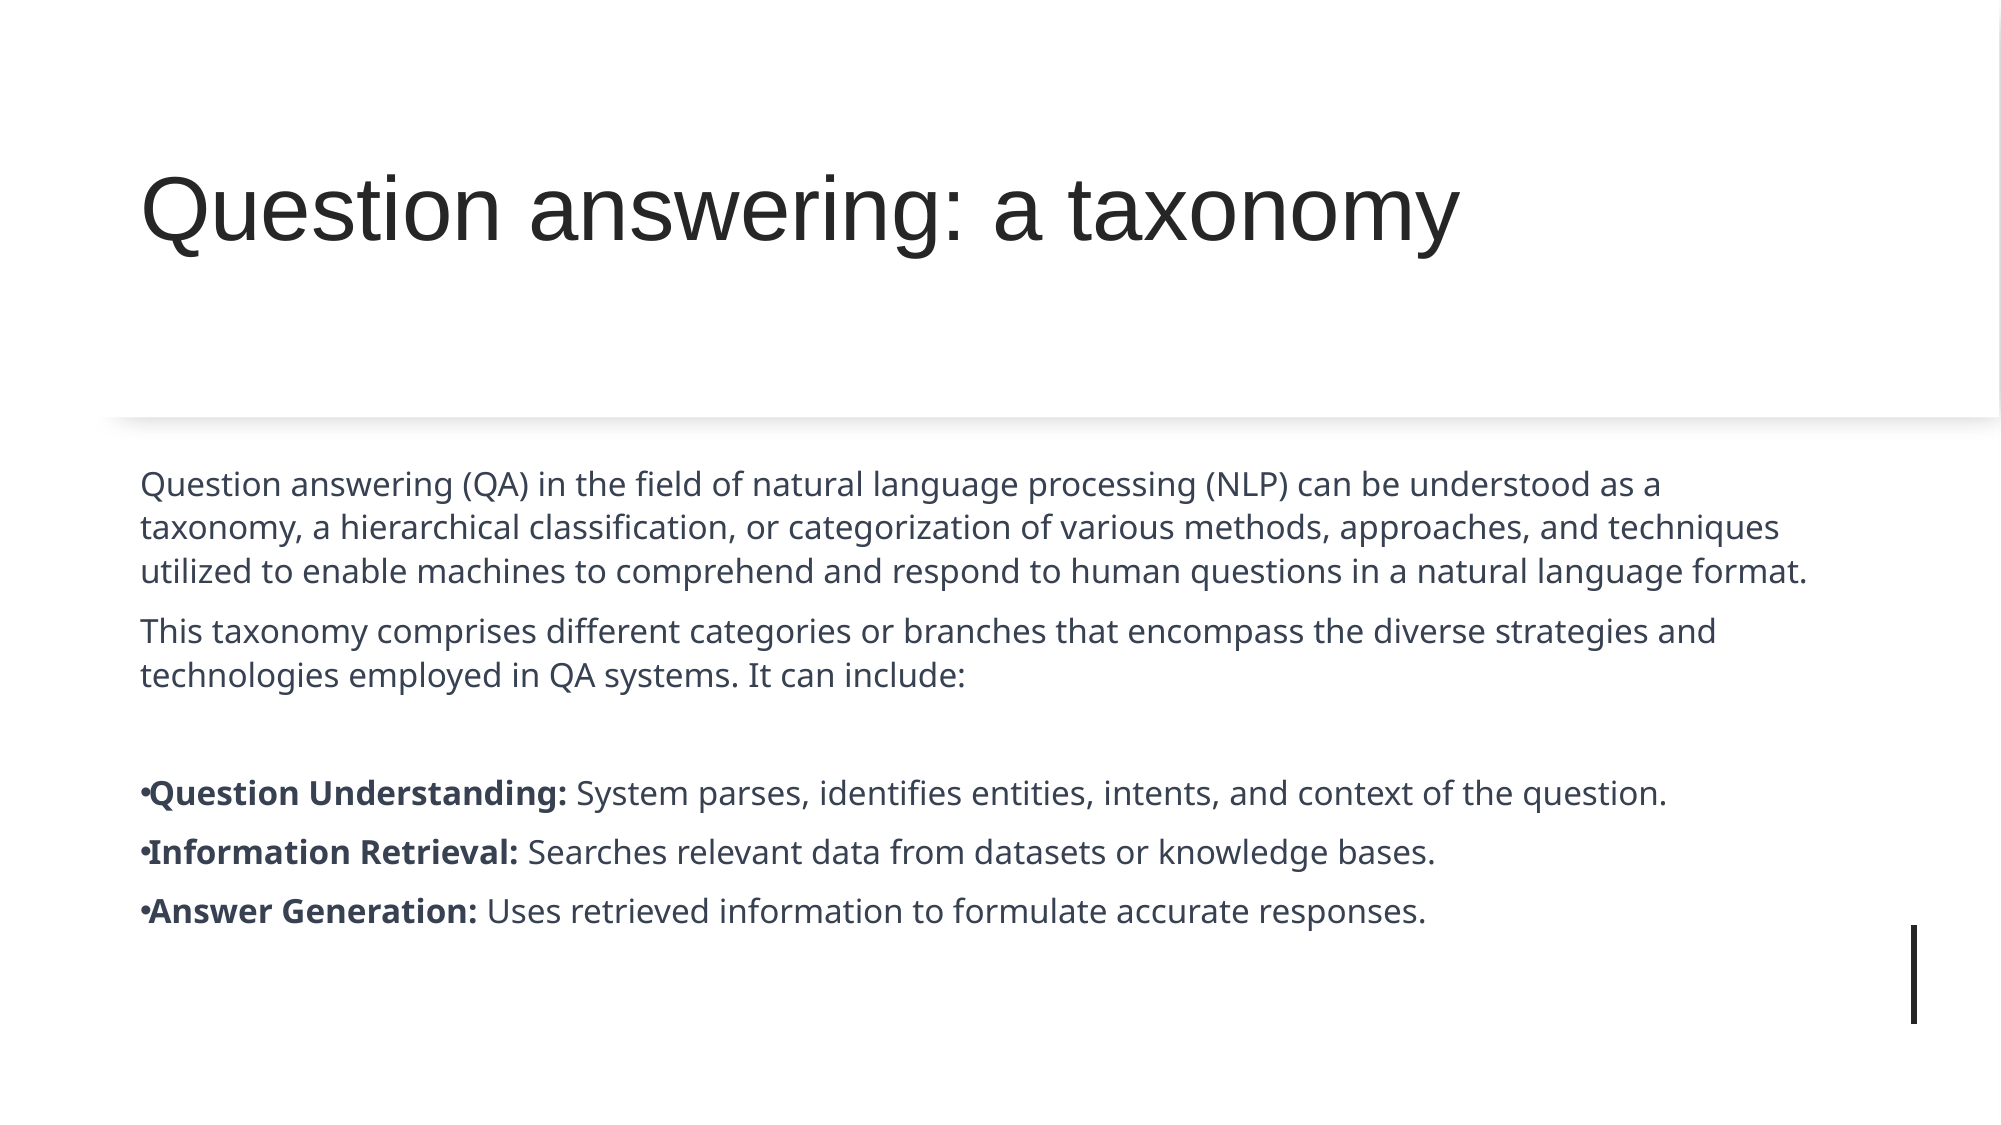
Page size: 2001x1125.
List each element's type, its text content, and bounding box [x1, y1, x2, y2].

title Question answering: a taxonomy [124, 140, 1828, 376]
list Question answering (QA) in the field of natural language processing (NLP) can be understood as a taxonomy, a hierarchical classification, or categorization of various methods, approaches, and techniques utilized to enable machines to comprehend and respond to human questions in a natural language format. This taxonomy comprises different categories or branches that encompass the diverse strategies and technologies employed in QA systems. It can include: Question Understanding: System parses, identifies entities, intents, and context of the question. Information Retrieval: Searches relevant data from datasets or knowledge bases. Answer Generation: Uses retrieved information to formulate accurate responses. [124, 451, 1828, 987]
